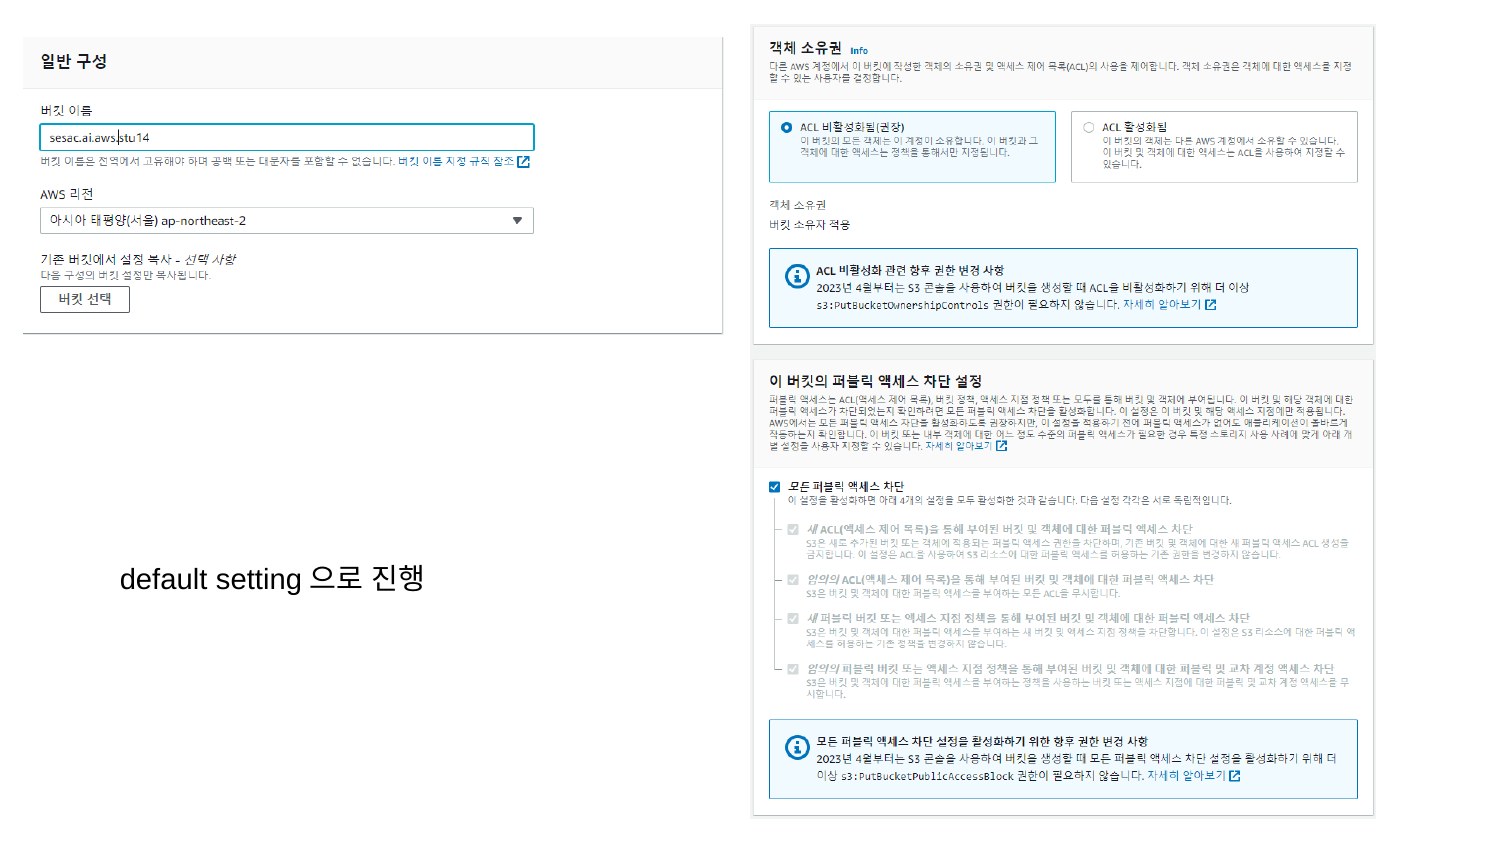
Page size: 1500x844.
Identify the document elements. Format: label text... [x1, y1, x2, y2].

text_box default setting으로 진행 [104, 545, 611, 646]
picture [23, 37, 724, 335]
picture [749, 24, 1376, 819]
